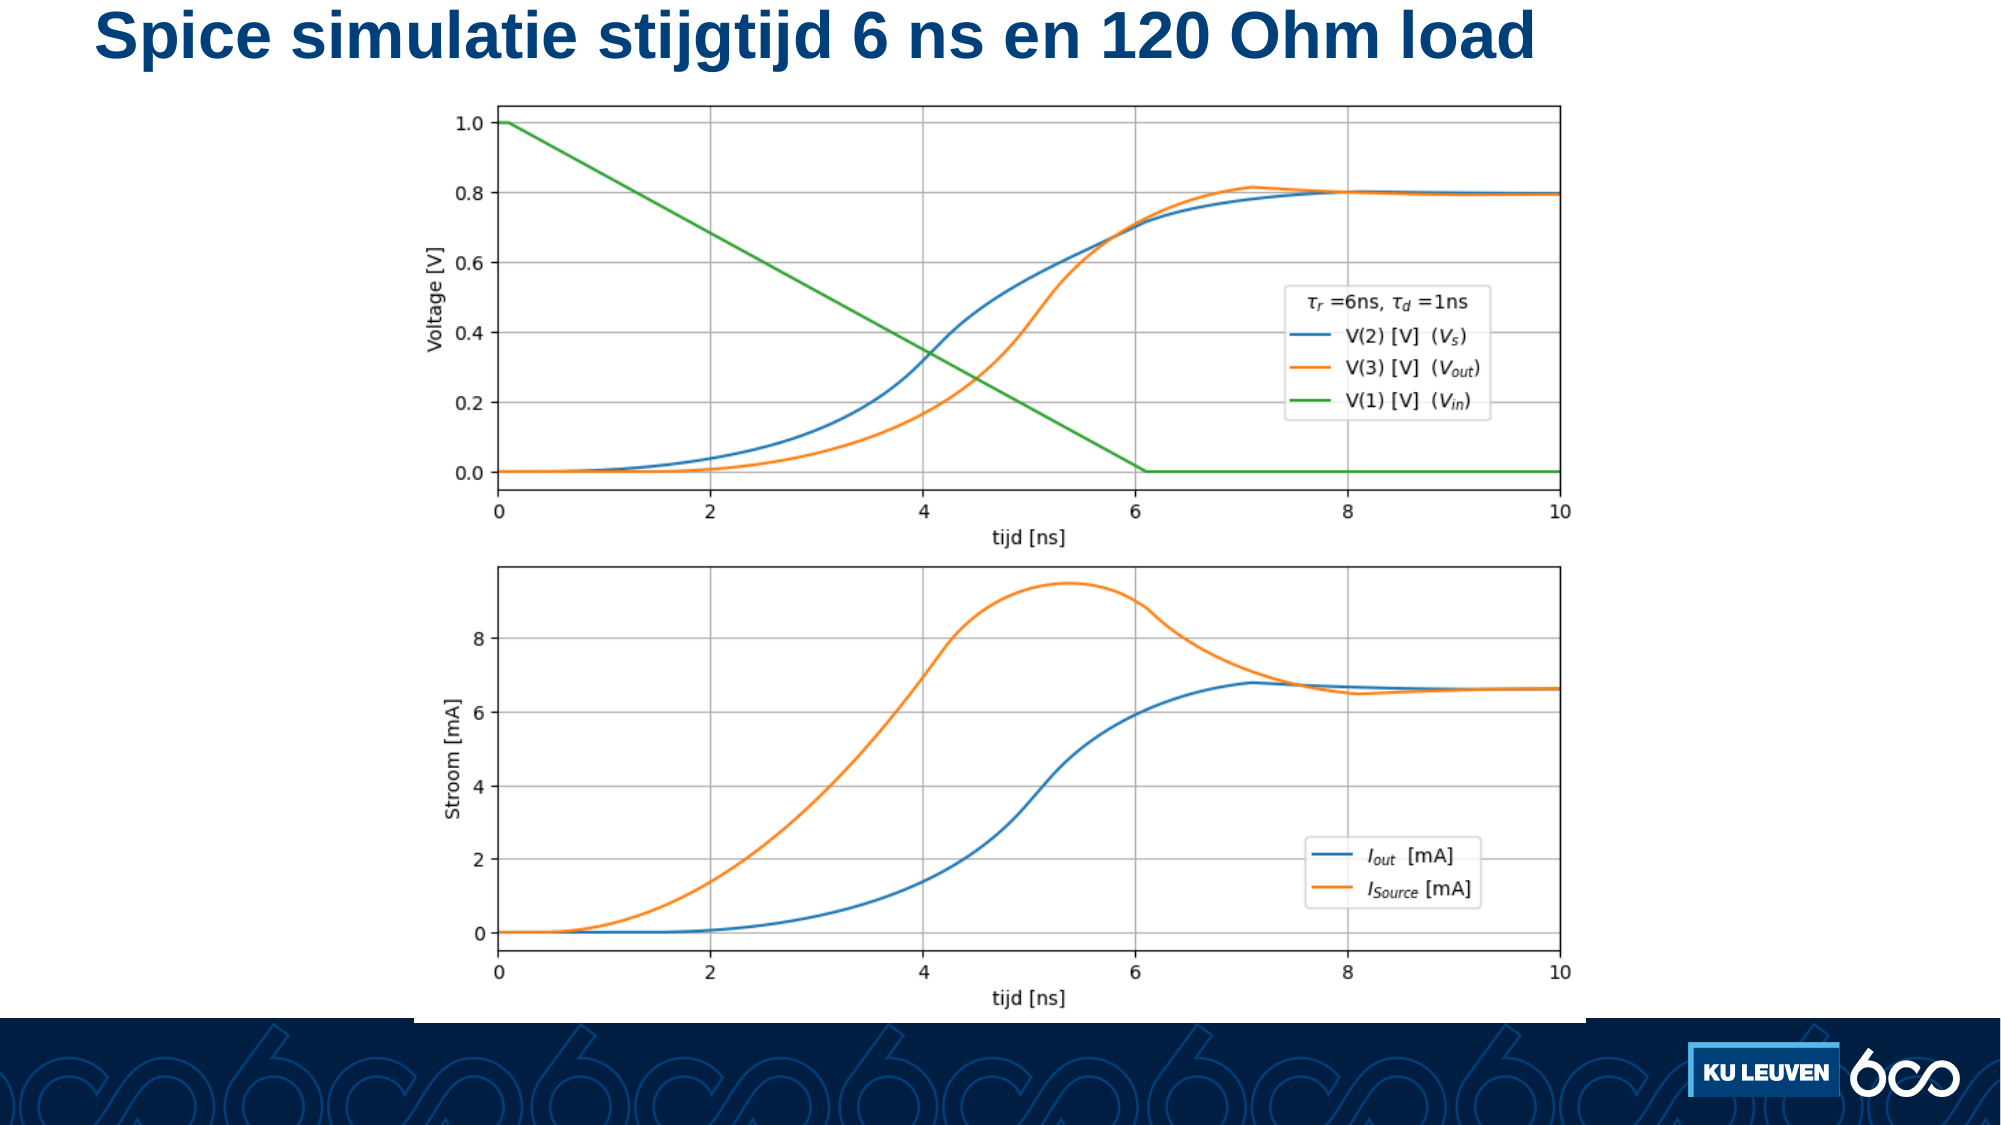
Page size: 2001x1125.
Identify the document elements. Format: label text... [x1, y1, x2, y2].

title Spice simulatie stijgtijd 6 ns en 120 Ohm load [94, 0, 1906, 108]
picture [0, 92, 2001, 1125]
